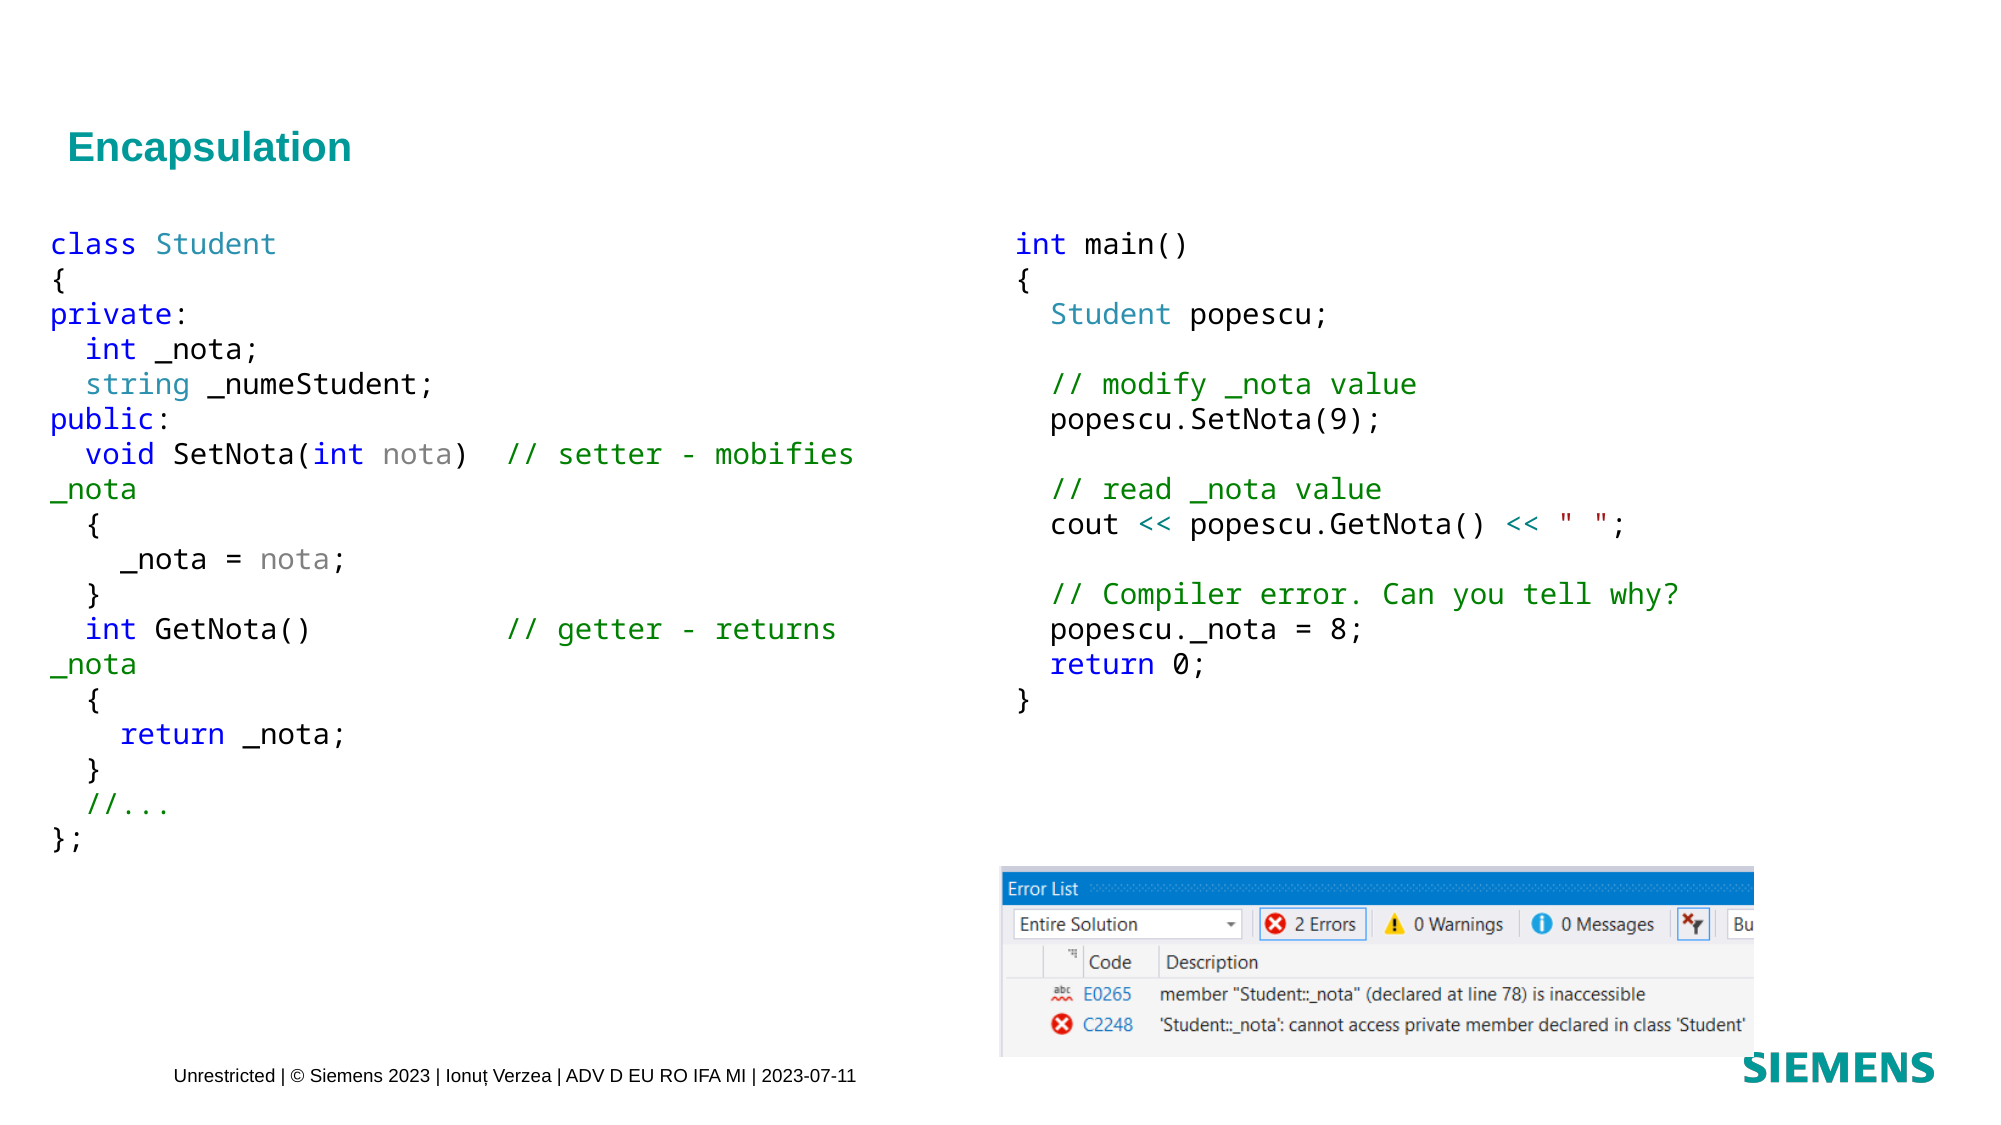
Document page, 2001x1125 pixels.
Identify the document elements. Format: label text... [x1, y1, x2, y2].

picture [999, 866, 1934, 1083]
footer Unrestricted | © Siemens 2023 | Ionuț Verzea | ADV D EU RO IFA MI | 2023-07-11 [173, 1035, 1686, 1125]
title Encapsulation [67, 78, 1686, 173]
text_box class Student { private: int _nota; string _numeStudent; public: void SetNota(int nota) // setter - mobifies _nota { _nota = nota; } int GetNota() // getter - returns _nota { return _nota; } //... }; [35, 218, 922, 863]
text_box int main() { Student popescu; // modify _nota value popescu.SetNota(9); // read _nota value cout << popescu.GetNota() << " "; // Compiler error. Can you tell why? popescu._nota = 8; return 0; } [999, 218, 2000, 723]
